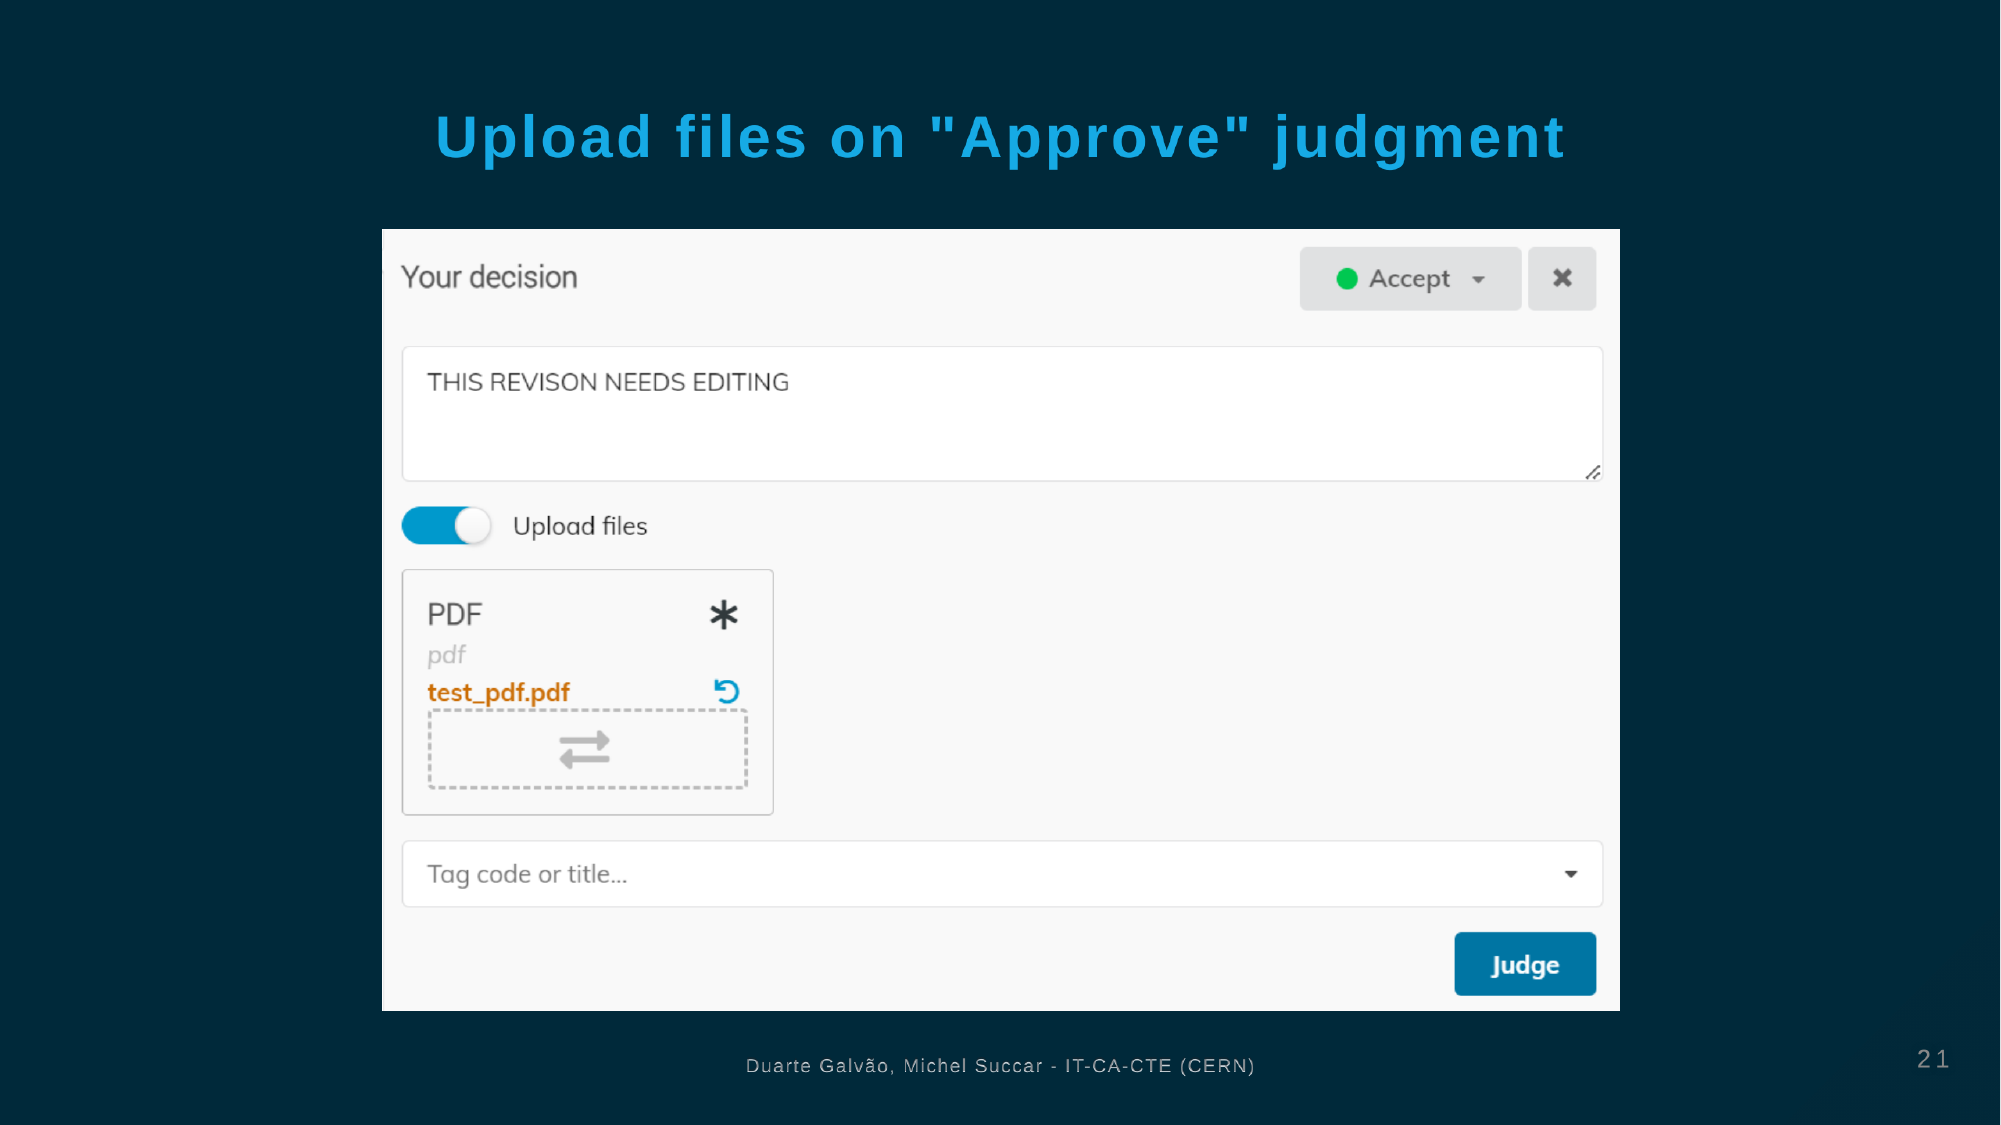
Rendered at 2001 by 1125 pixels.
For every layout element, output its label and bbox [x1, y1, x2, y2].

picture [1428, 126, 1443, 156]
picture [526, 115, 532, 156]
picture [1147, 1058, 1156, 1071]
picture [1472, 126, 1498, 157]
picture [951, 1061, 959, 1069]
picture [1190, 126, 1217, 157]
picture [723, 115, 729, 156]
picture [946, 118, 951, 130]
picture [867, 1058, 874, 1072]
picture [1444, 126, 1460, 156]
picture [933, 118, 939, 130]
picture [544, 126, 573, 157]
picture [639, 115, 647, 156]
picture [383, 230, 1619, 1010]
picture [703, 127, 709, 156]
picture [874, 127, 883, 156]
picture [583, 126, 612, 156]
picture [1205, 1058, 1214, 1071]
picture [939, 1059, 946, 1071]
picture [440, 118, 473, 157]
picture [486, 126, 514, 169]
picture [1417, 127, 1425, 156]
picture [1298, 127, 1316, 157]
picture [802, 1061, 809, 1072]
picture [1337, 126, 1355, 157]
picture [833, 126, 862, 157]
picture [1938, 1050, 1948, 1067]
picture [1355, 115, 1364, 156]
picture [1060, 126, 1078, 157]
picture [1132, 1058, 1140, 1063]
picture [778, 126, 803, 157]
picture [963, 118, 999, 156]
picture [822, 1065, 832, 1072]
picture [1160, 1058, 1170, 1071]
picture [775, 1061, 782, 1071]
picture [837, 1061, 844, 1072]
picture [620, 126, 637, 157]
picture [1189, 1058, 1199, 1072]
picture [1317, 127, 1325, 156]
picture [1228, 118, 1233, 130]
picture [1519, 126, 1536, 156]
picture [1153, 127, 1181, 156]
picture [1274, 127, 1285, 169]
picture [741, 126, 767, 157]
picture [928, 1065, 934, 1072]
picture [1240, 118, 1246, 130]
picture [677, 115, 694, 156]
picture [1021, 126, 1038, 157]
picture [1919, 1050, 1929, 1057]
picture [1509, 127, 1517, 156]
picture [1546, 119, 1562, 156]
picture [1099, 126, 1106, 132]
picture [1025, 1061, 1032, 1071]
picture [1011, 127, 1019, 169]
picture [977, 1063, 986, 1072]
picture [1050, 127, 1059, 169]
picture [1376, 126, 1404, 169]
picture [1115, 126, 1144, 157]
picture [1090, 127, 1098, 156]
picture [884, 126, 901, 156]
picture [991, 1063, 998, 1072]
picture [878, 1061, 886, 1072]
